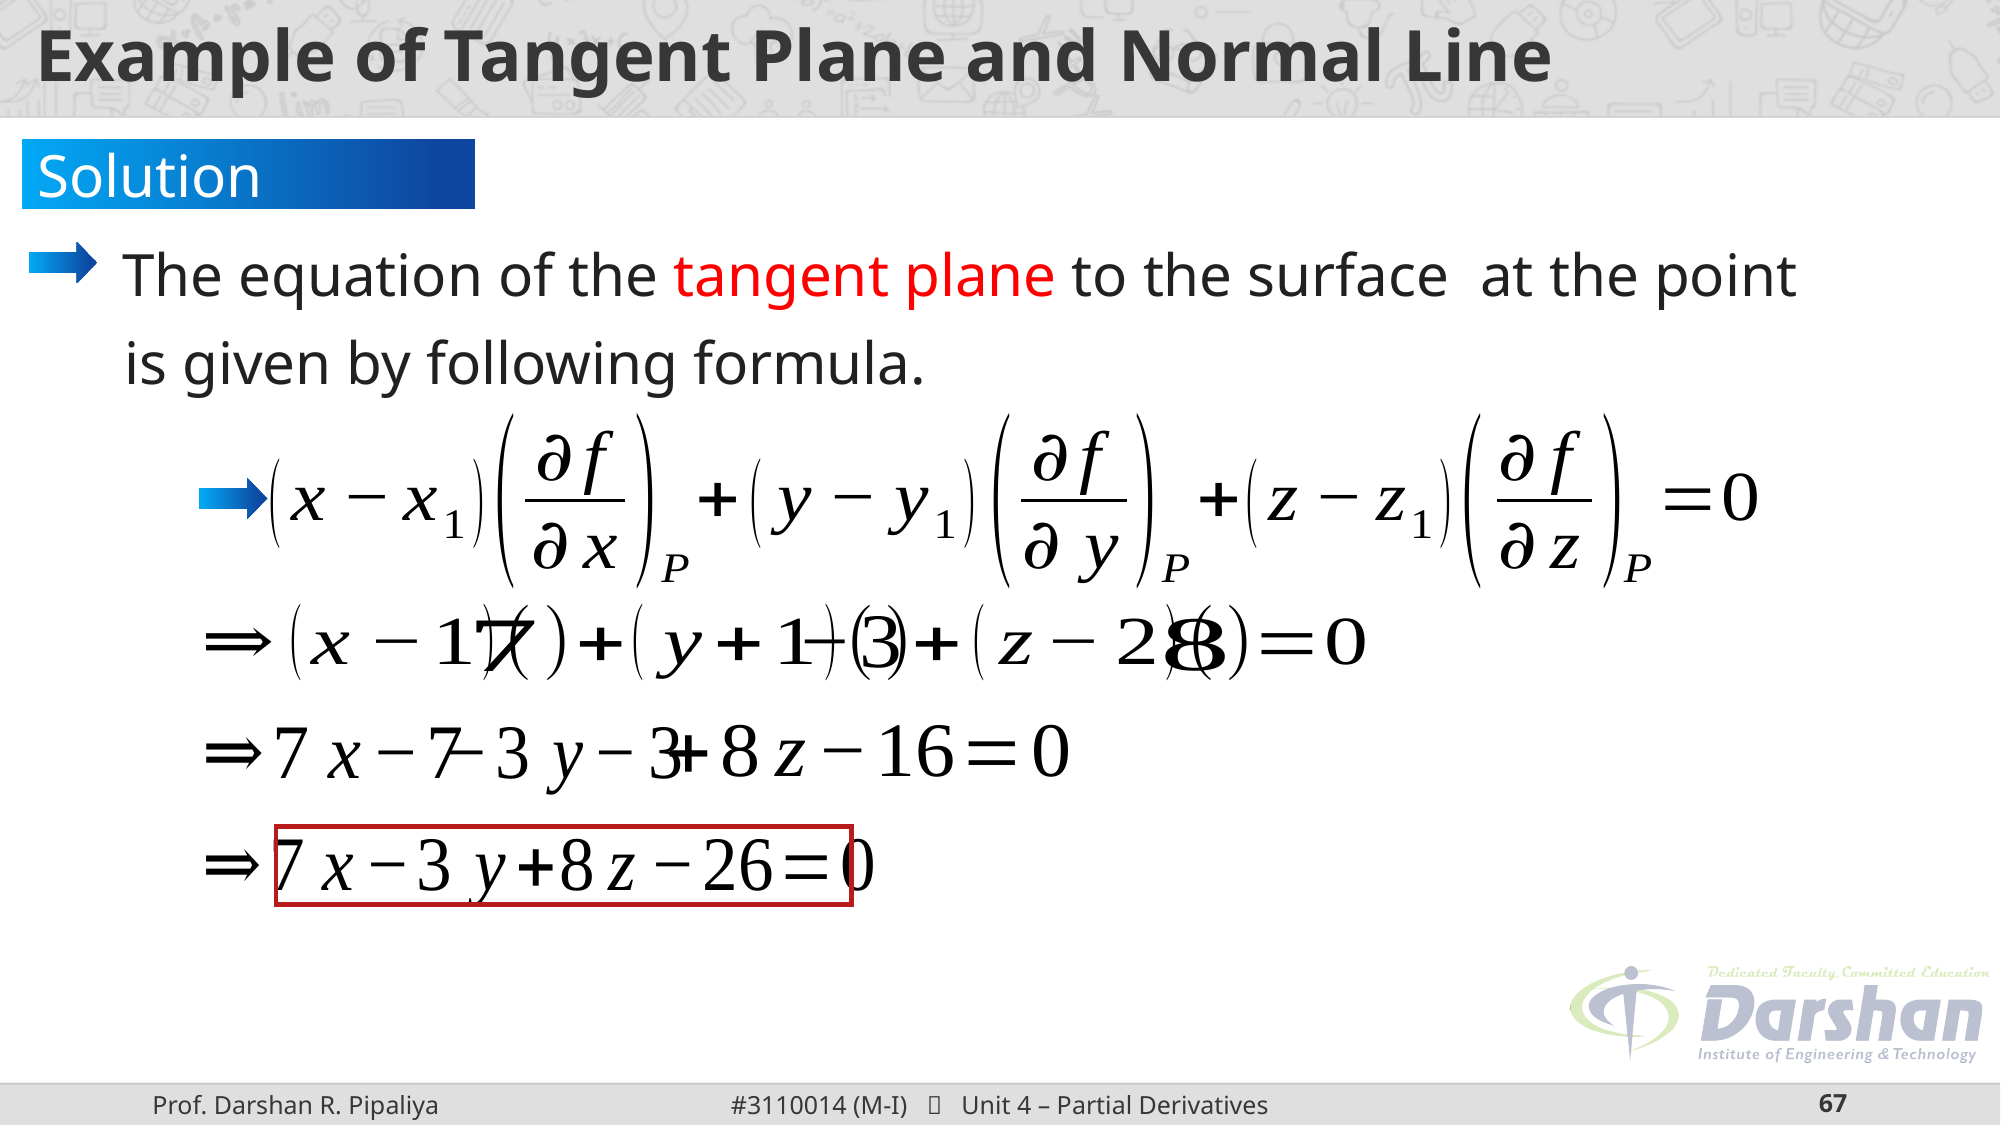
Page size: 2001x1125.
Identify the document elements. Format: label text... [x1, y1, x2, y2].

text_box [199, 478, 268, 519]
text_box [275, 825, 852, 906]
title Example of Tangent Plane and Normal Line [0, 0, 2000, 117]
text_box Solution Continue: [22, 139, 475, 209]
text_box [1570, 966, 1990, 1063]
text_box [29, 242, 98, 284]
